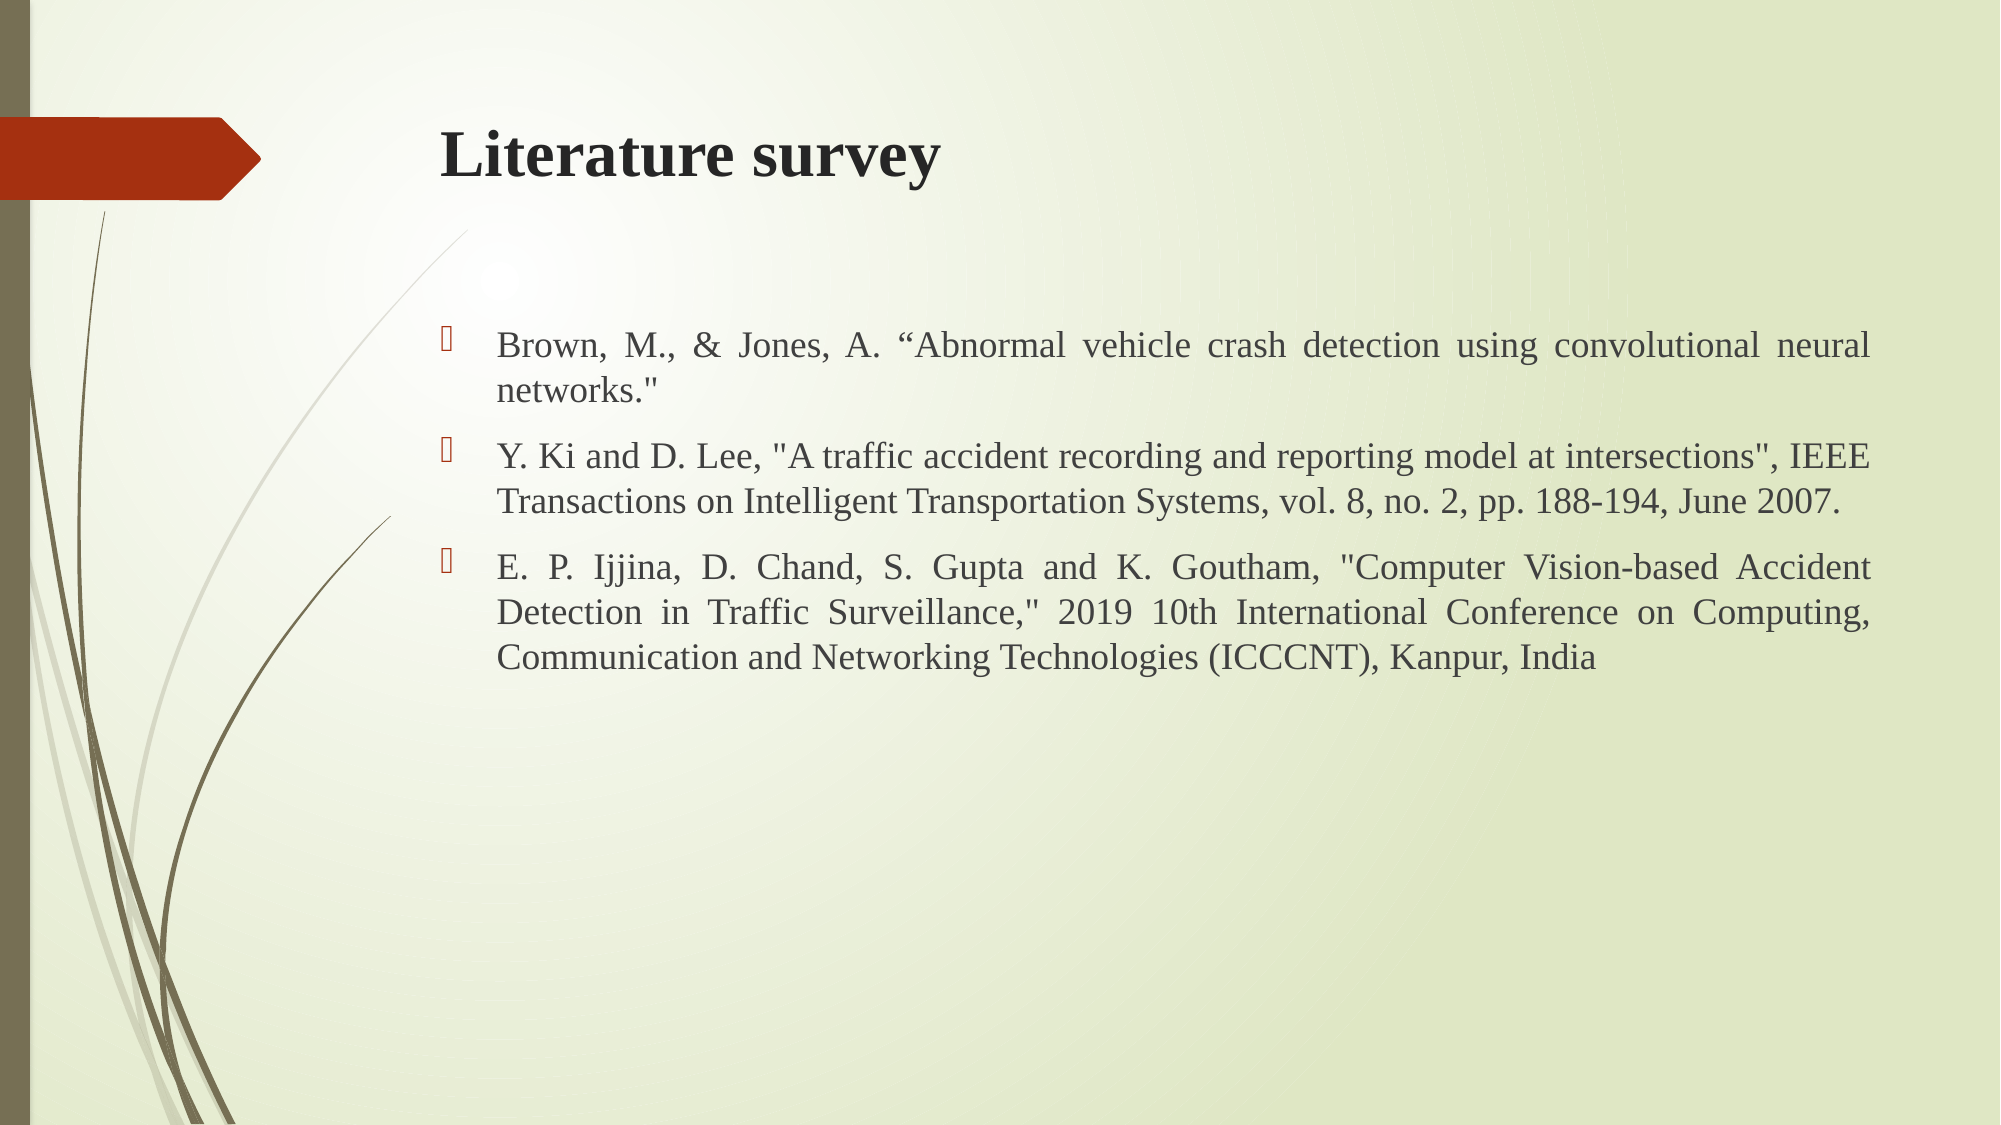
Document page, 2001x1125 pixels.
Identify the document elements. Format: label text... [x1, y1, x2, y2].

title Literature survey [425, 102, 1888, 312]
list Brown, M., & Jones, A. “Abnormal vehicle crash detection using convolutional neural networks." Y. Ki and D. Lee, "A traffic accident recording and reporting model at intersections", IEEE Transactions on Intelligent Transportation Systems, vol. 8, no. 2, pp. 188-194, June 2007. E. P. Ijjina, D. Chand, S. Gupta and K. Goutham, "Computer Vision-based Accident Detection in Traffic Surveillance," 2019 10th International Conference on Computing, Communication and Networking Technologies (ICCCNT), Kanpur, India [425, 312, 1888, 933]
